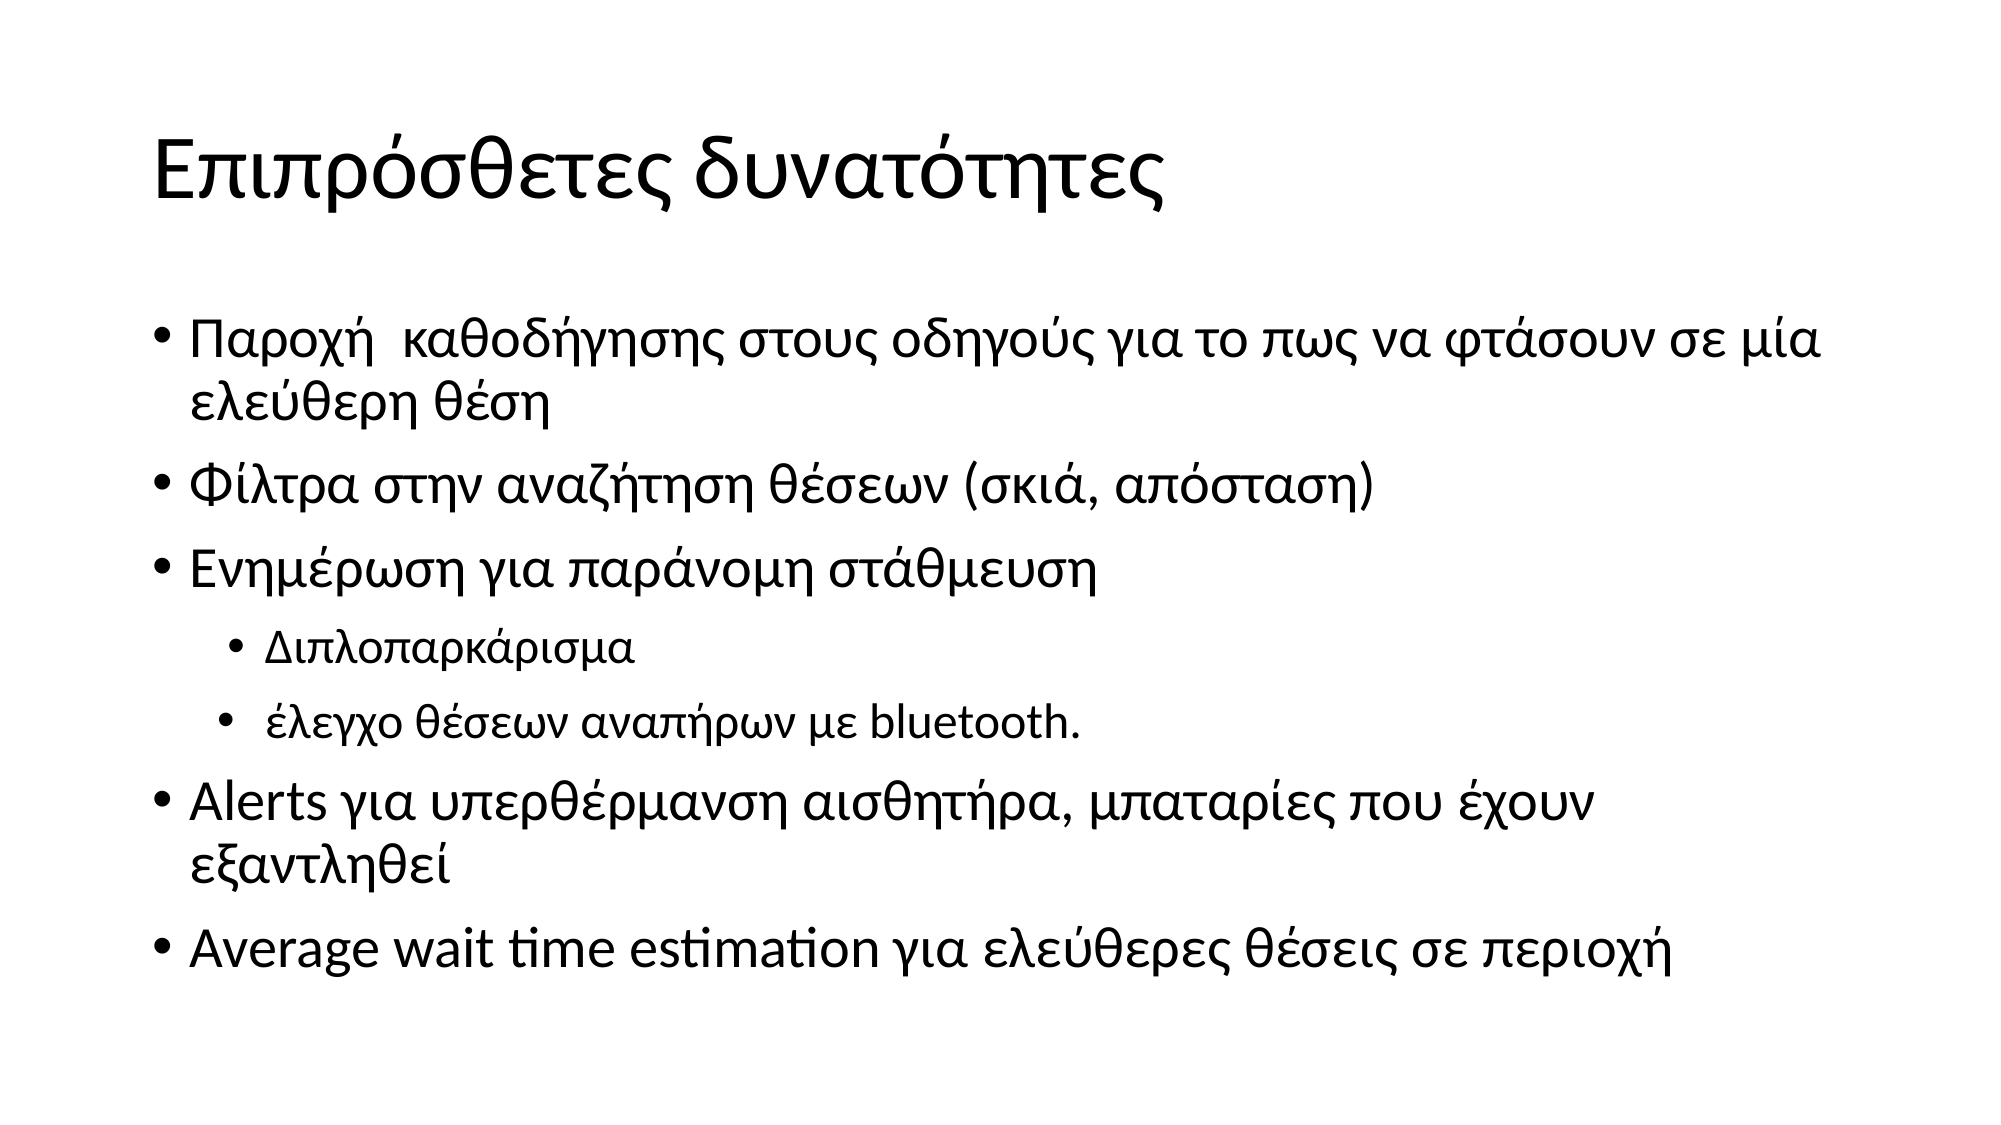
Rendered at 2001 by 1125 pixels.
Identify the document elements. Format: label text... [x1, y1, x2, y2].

title Επιπρόσθετες δυνατότητες [137, 59, 1863, 278]
list Παροχή καθοδήγησης στους οδηγούς για το πως να φτάσουν σε μία ελεύθερη θέση Φίλτρα στην αναζήτηση θέσεων (σκιά, απόσταση) Ενημέρωση για παράνομη στάθμευση Διπλοπαρκάρισμα έλεγχο θέσεων αναπήρων με bluetooth. Alerts για υπερθέρμανση αισθητήρα, μπαταρίες που έχουν εξαντληθεί Average wait time estimation για ελεύθερες θέσεις σε περιοχή [137, 299, 1863, 1014]
